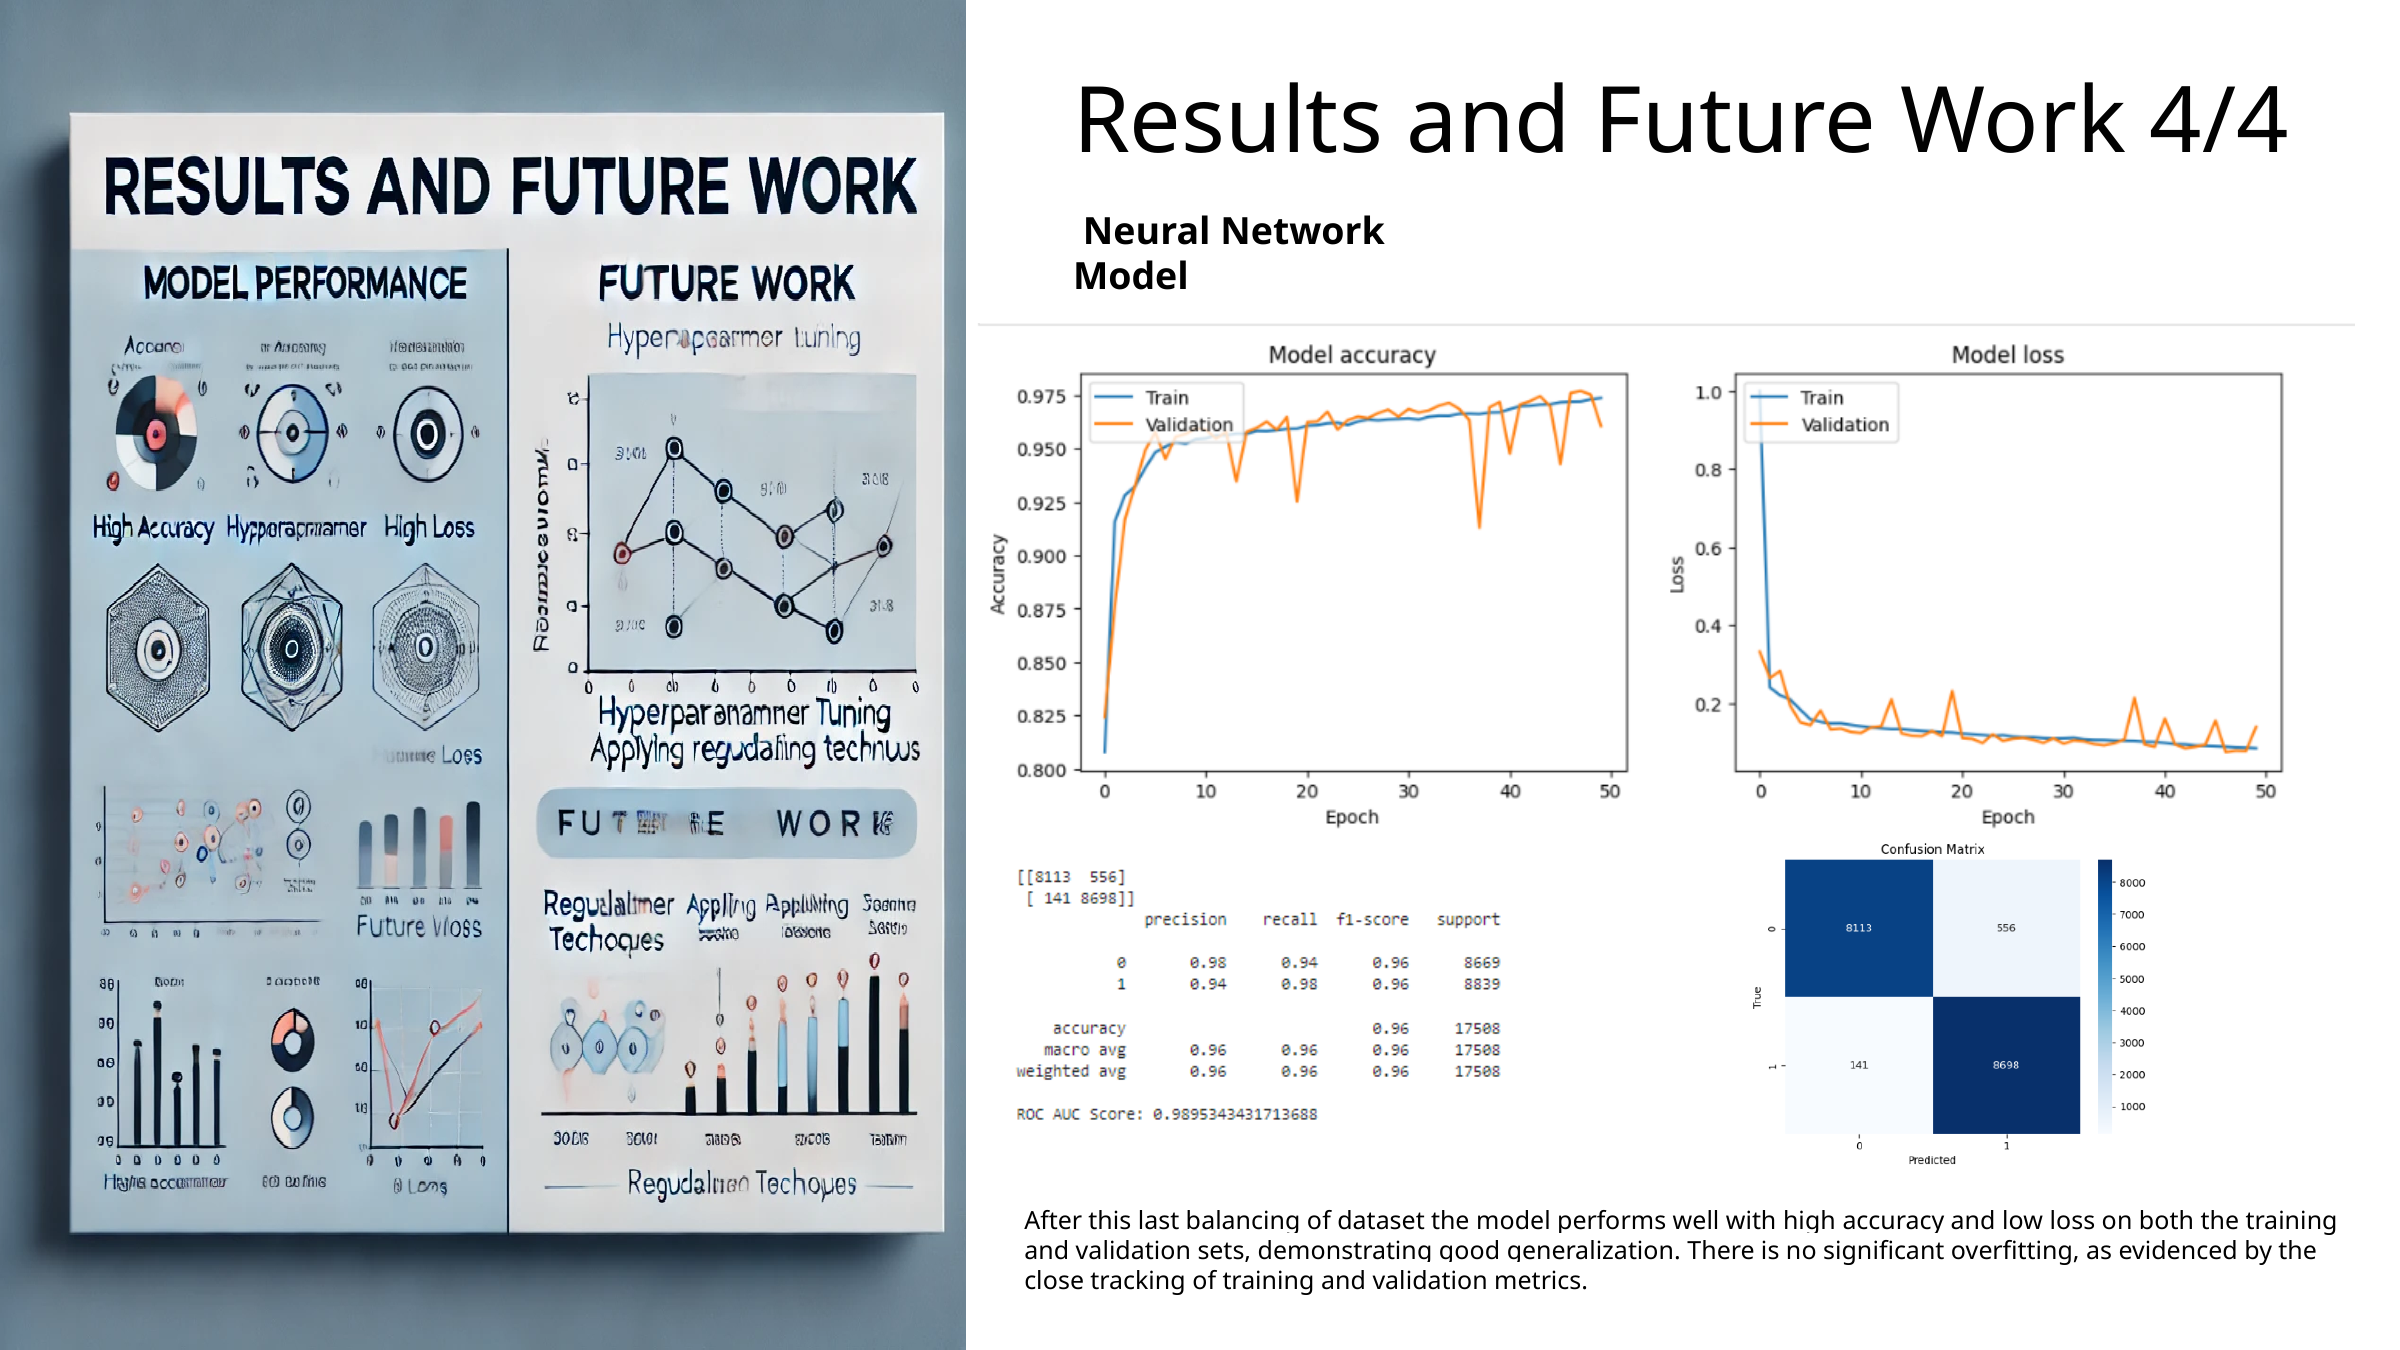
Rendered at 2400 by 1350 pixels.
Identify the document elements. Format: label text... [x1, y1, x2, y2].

text_box Results and Future Work 4/4 [1058, 30, 2308, 164]
text_box Neural Network Model [1058, 199, 1478, 323]
picture [0, 0, 2355, 1350]
text_box After this last balancing of dataset the model performs well with high accuracy and low loss on both the training and validation sets, demonstrating good generalization. There is no significant overfitting, as evidenced by the close tracking of training and validation metrics. [1009, 1196, 2357, 1302]
text_box [966, 0, 2400, 1350]
picture [1007, 864, 1530, 1126]
